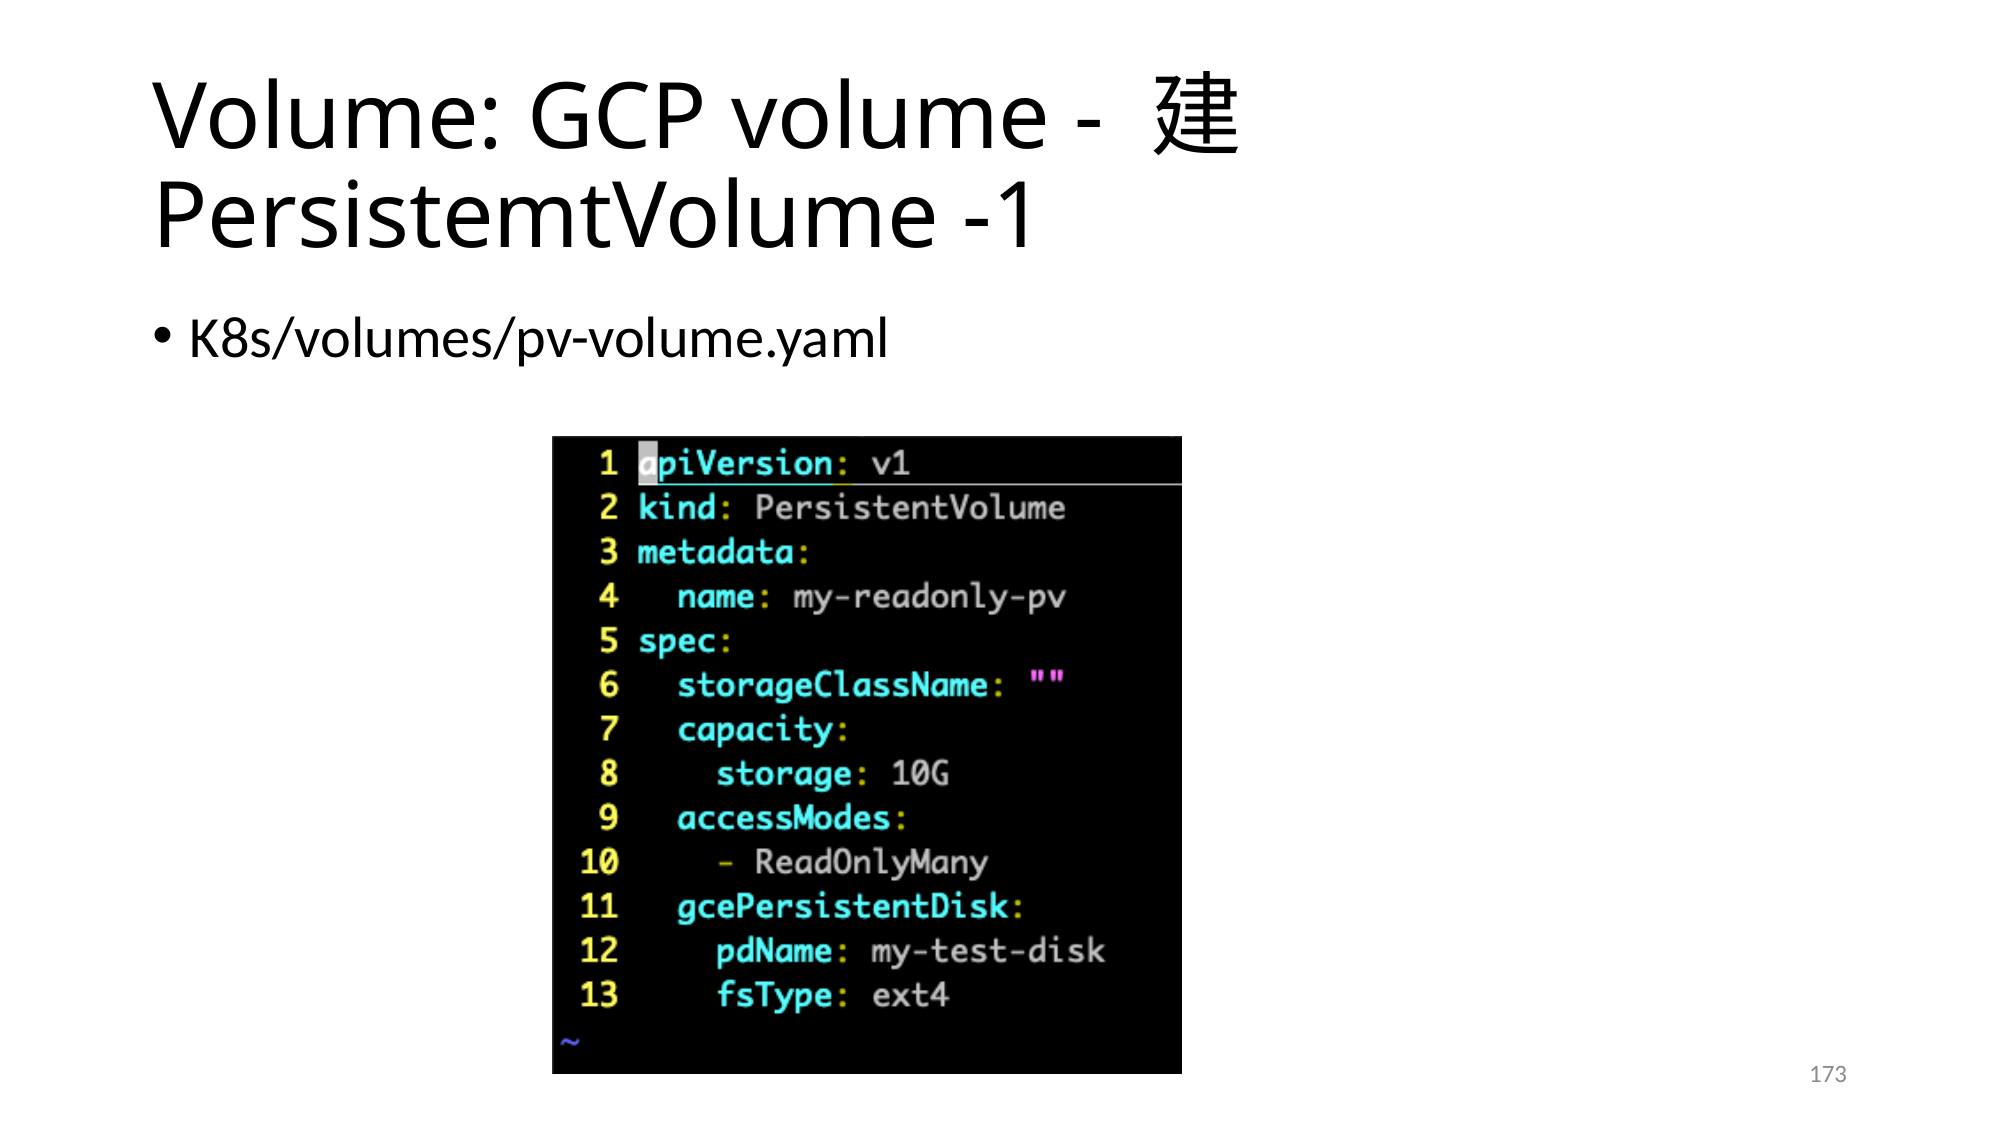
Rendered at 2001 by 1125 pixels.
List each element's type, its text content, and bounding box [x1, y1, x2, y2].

slide_number 173 [1412, 1042, 1863, 1103]
title Volume: GCP volume - 建PersistemtVolume -1 [137, 59, 1863, 278]
picture [552, 436, 1182, 1074]
list K8s/volumes/pv-volume.yaml [137, 299, 1863, 1014]
